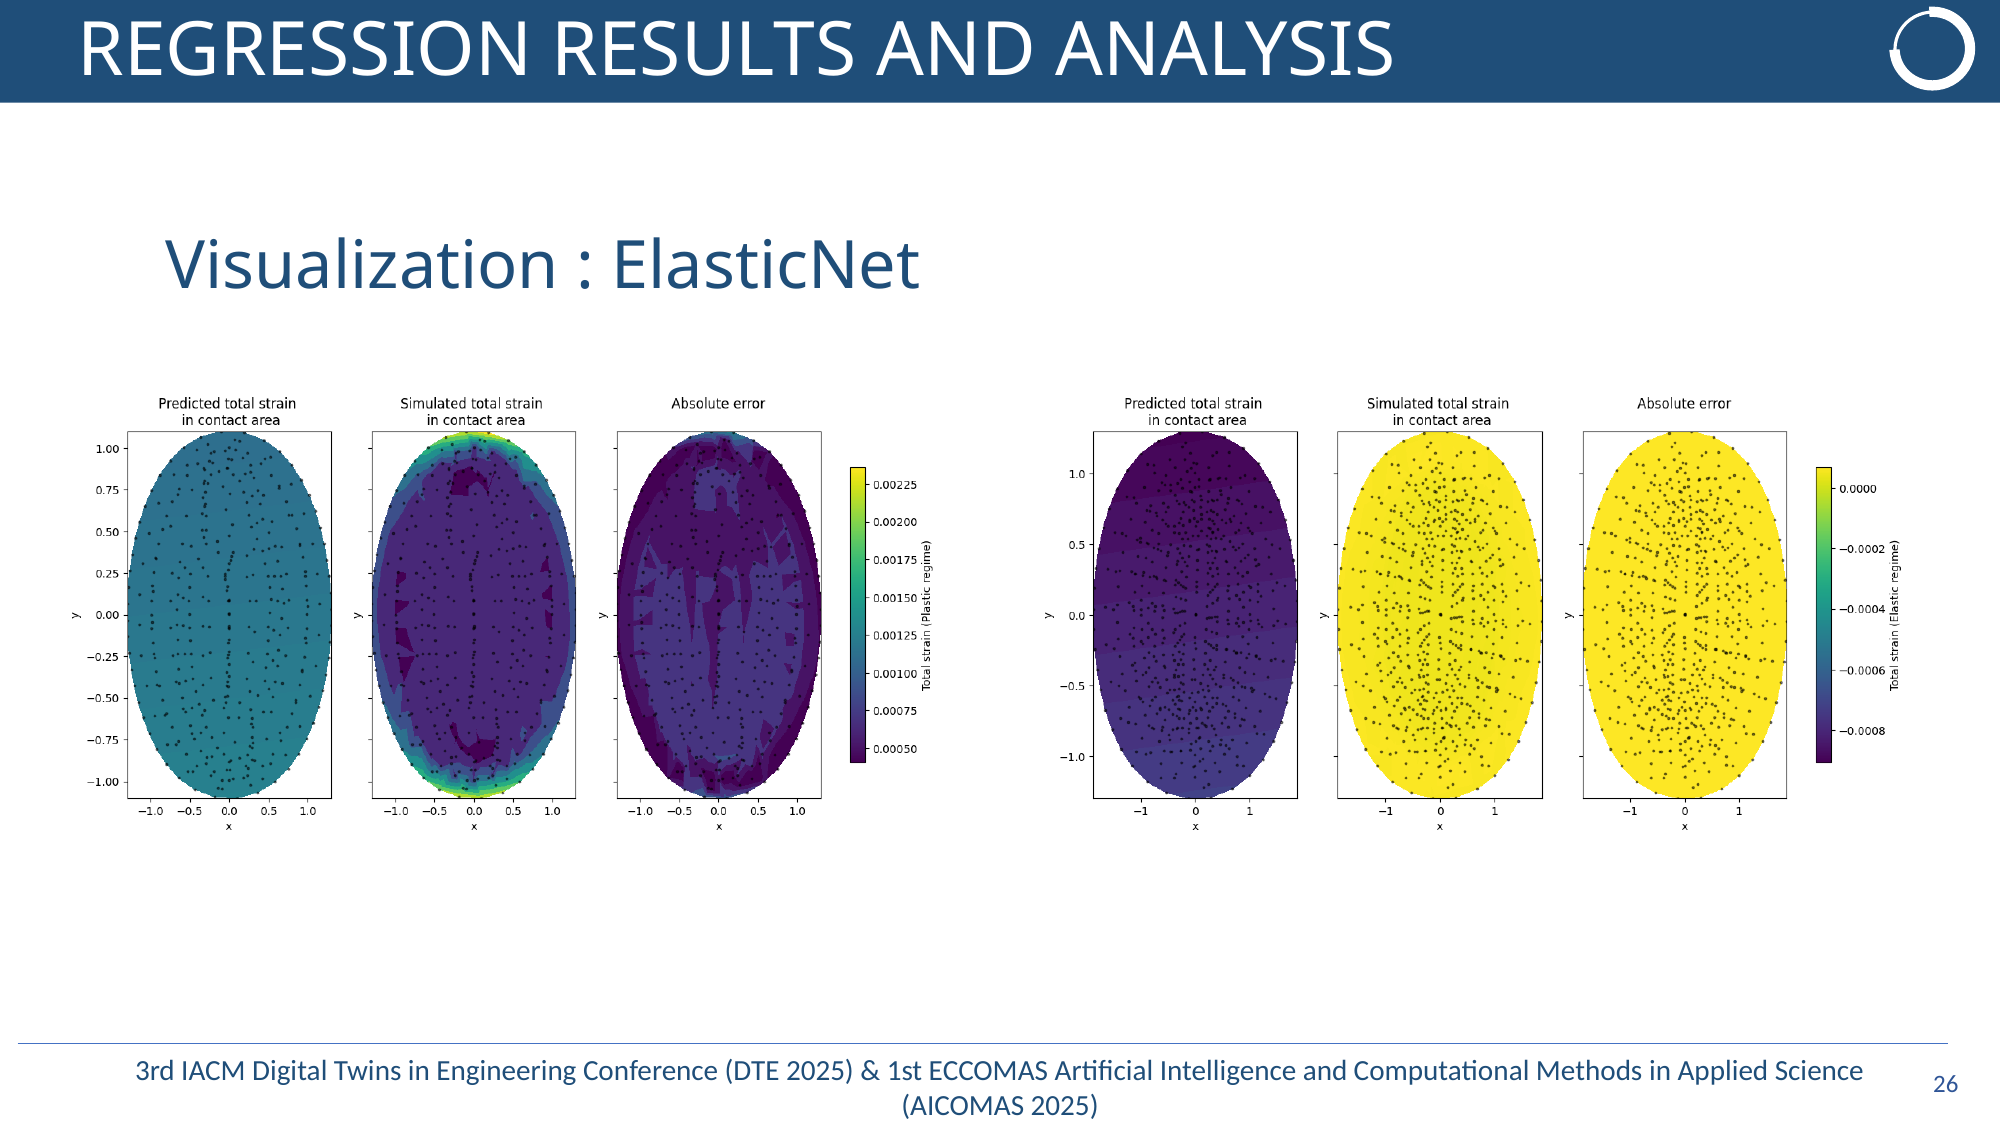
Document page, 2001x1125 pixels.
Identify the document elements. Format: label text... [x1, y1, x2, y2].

slide_number 25 [1843, 1053, 1974, 1113]
picture [1035, 389, 1909, 844]
text_box [1889, 7, 1975, 91]
text_box Visualization : ElasticNet [150, 134, 1206, 309]
picture [62, 386, 940, 840]
text_box [1893, 10, 1973, 88]
title REGRESSION RESULTS AND ANALYSIS [62, 6, 1813, 96]
